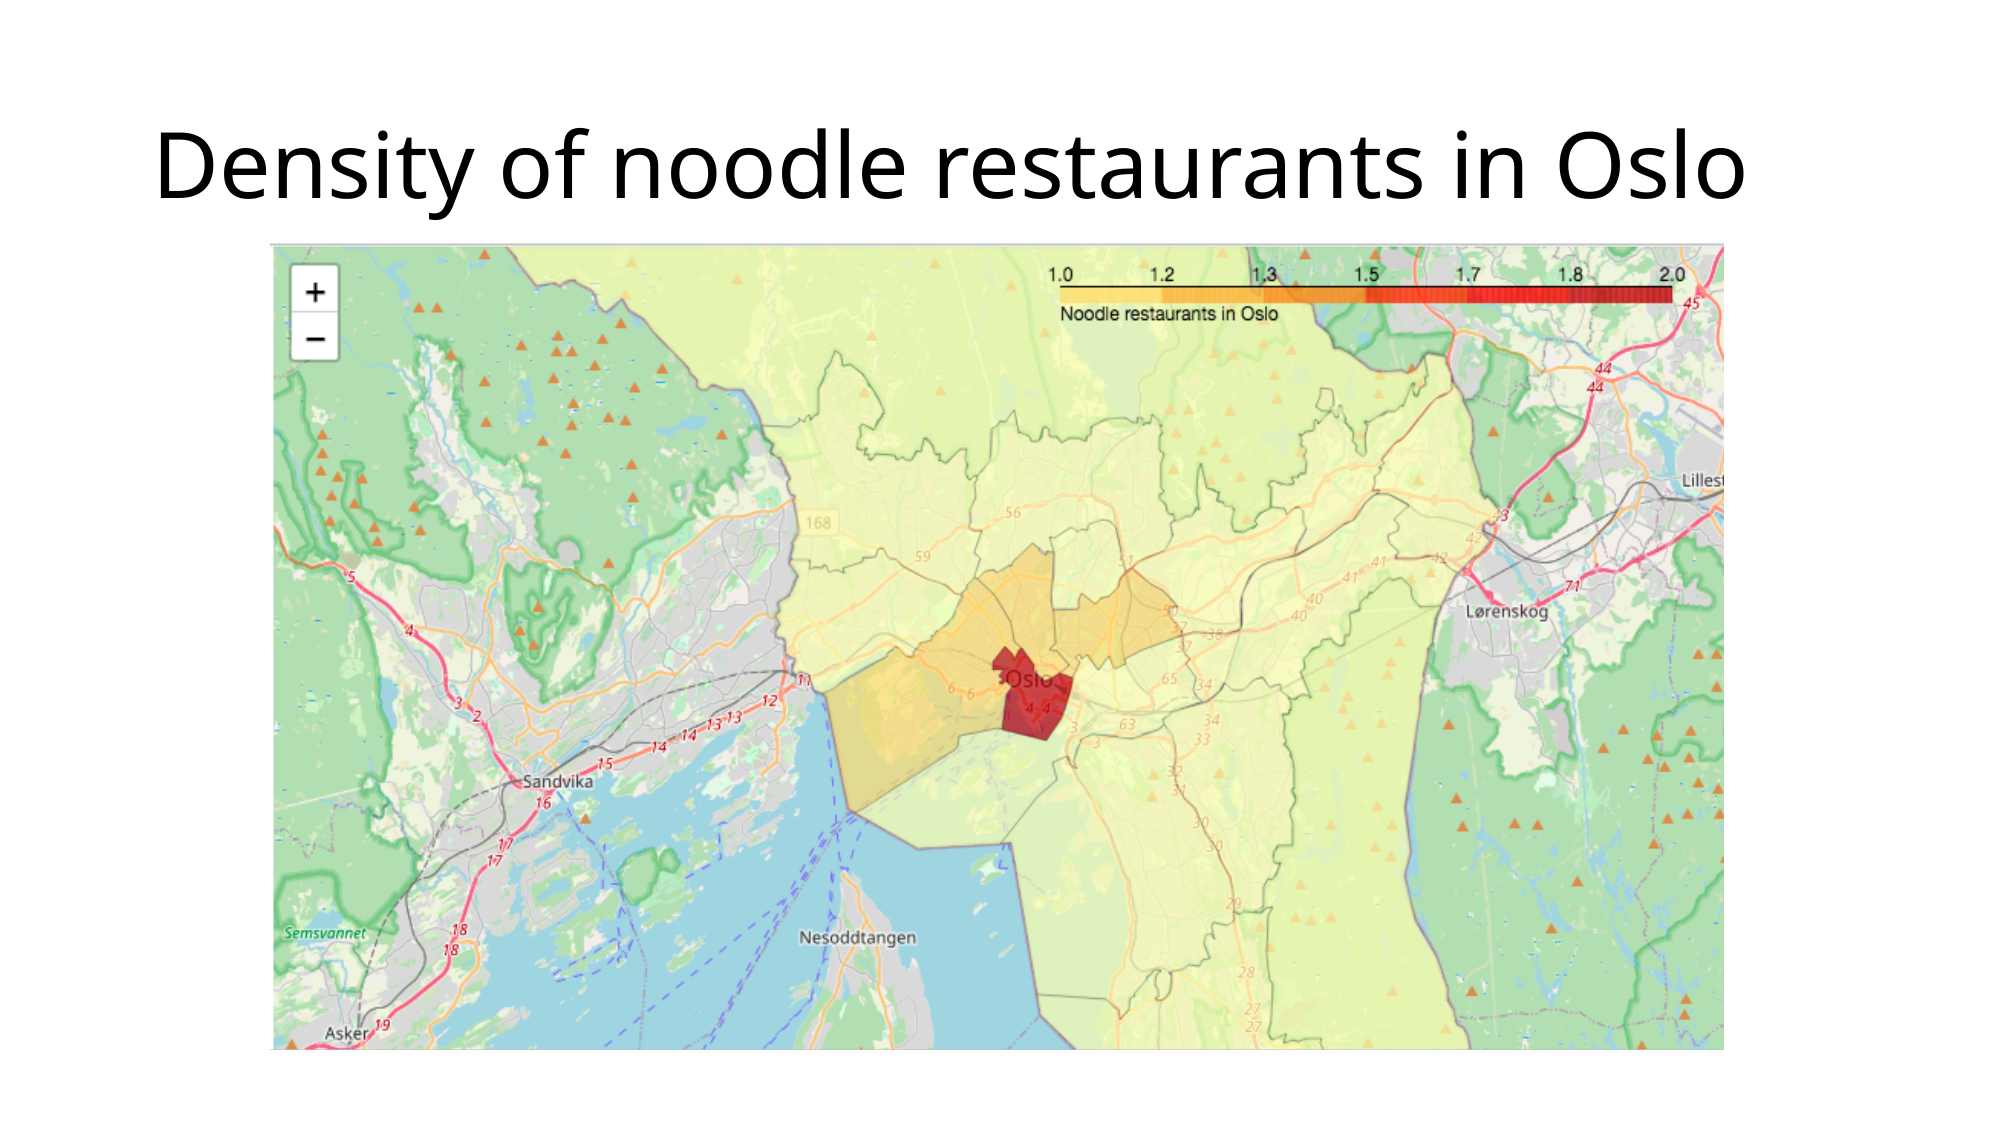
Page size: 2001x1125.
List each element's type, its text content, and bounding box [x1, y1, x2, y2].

title Density of noodle restaurants in Oslo [137, 59, 1863, 278]
picture [269, 236, 1724, 1050]
